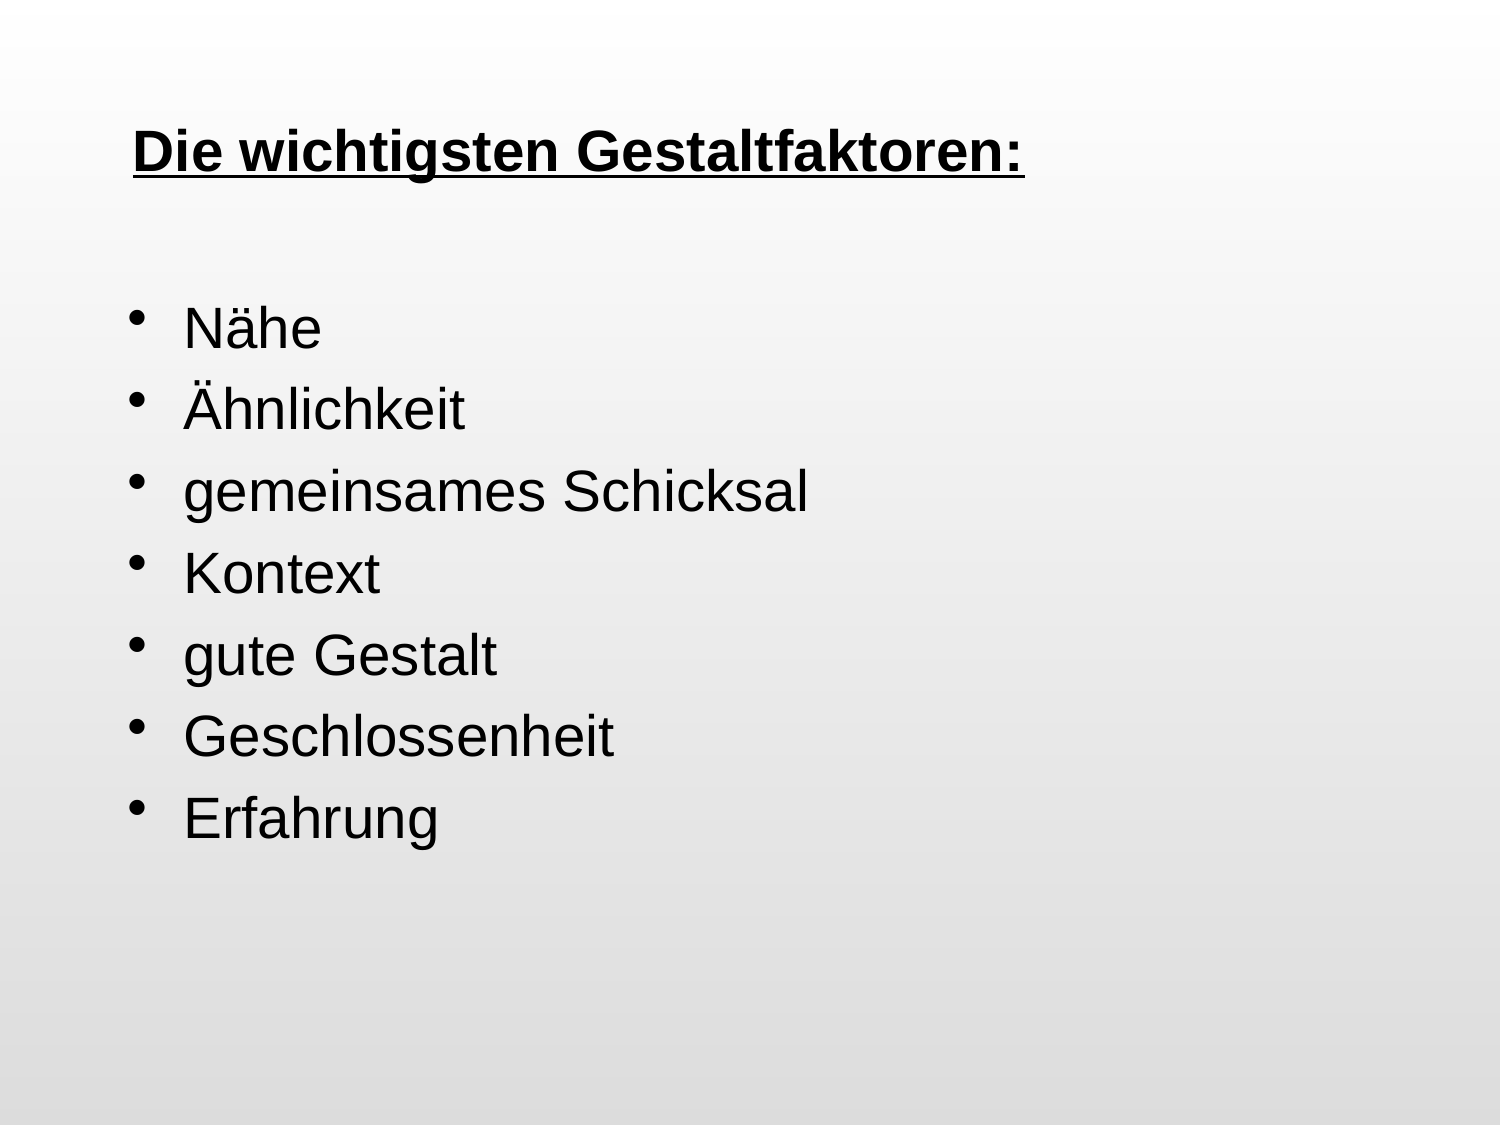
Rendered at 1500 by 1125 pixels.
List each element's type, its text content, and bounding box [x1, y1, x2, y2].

title Die wichtigsten Gestaltfaktoren: [53, 66, 1105, 230]
list Nähe Ähnlichkeit gemeinsames Schicksal Kontext gute Gestalt Geschlossenheit Erfahrung [112, 282, 1213, 925]
